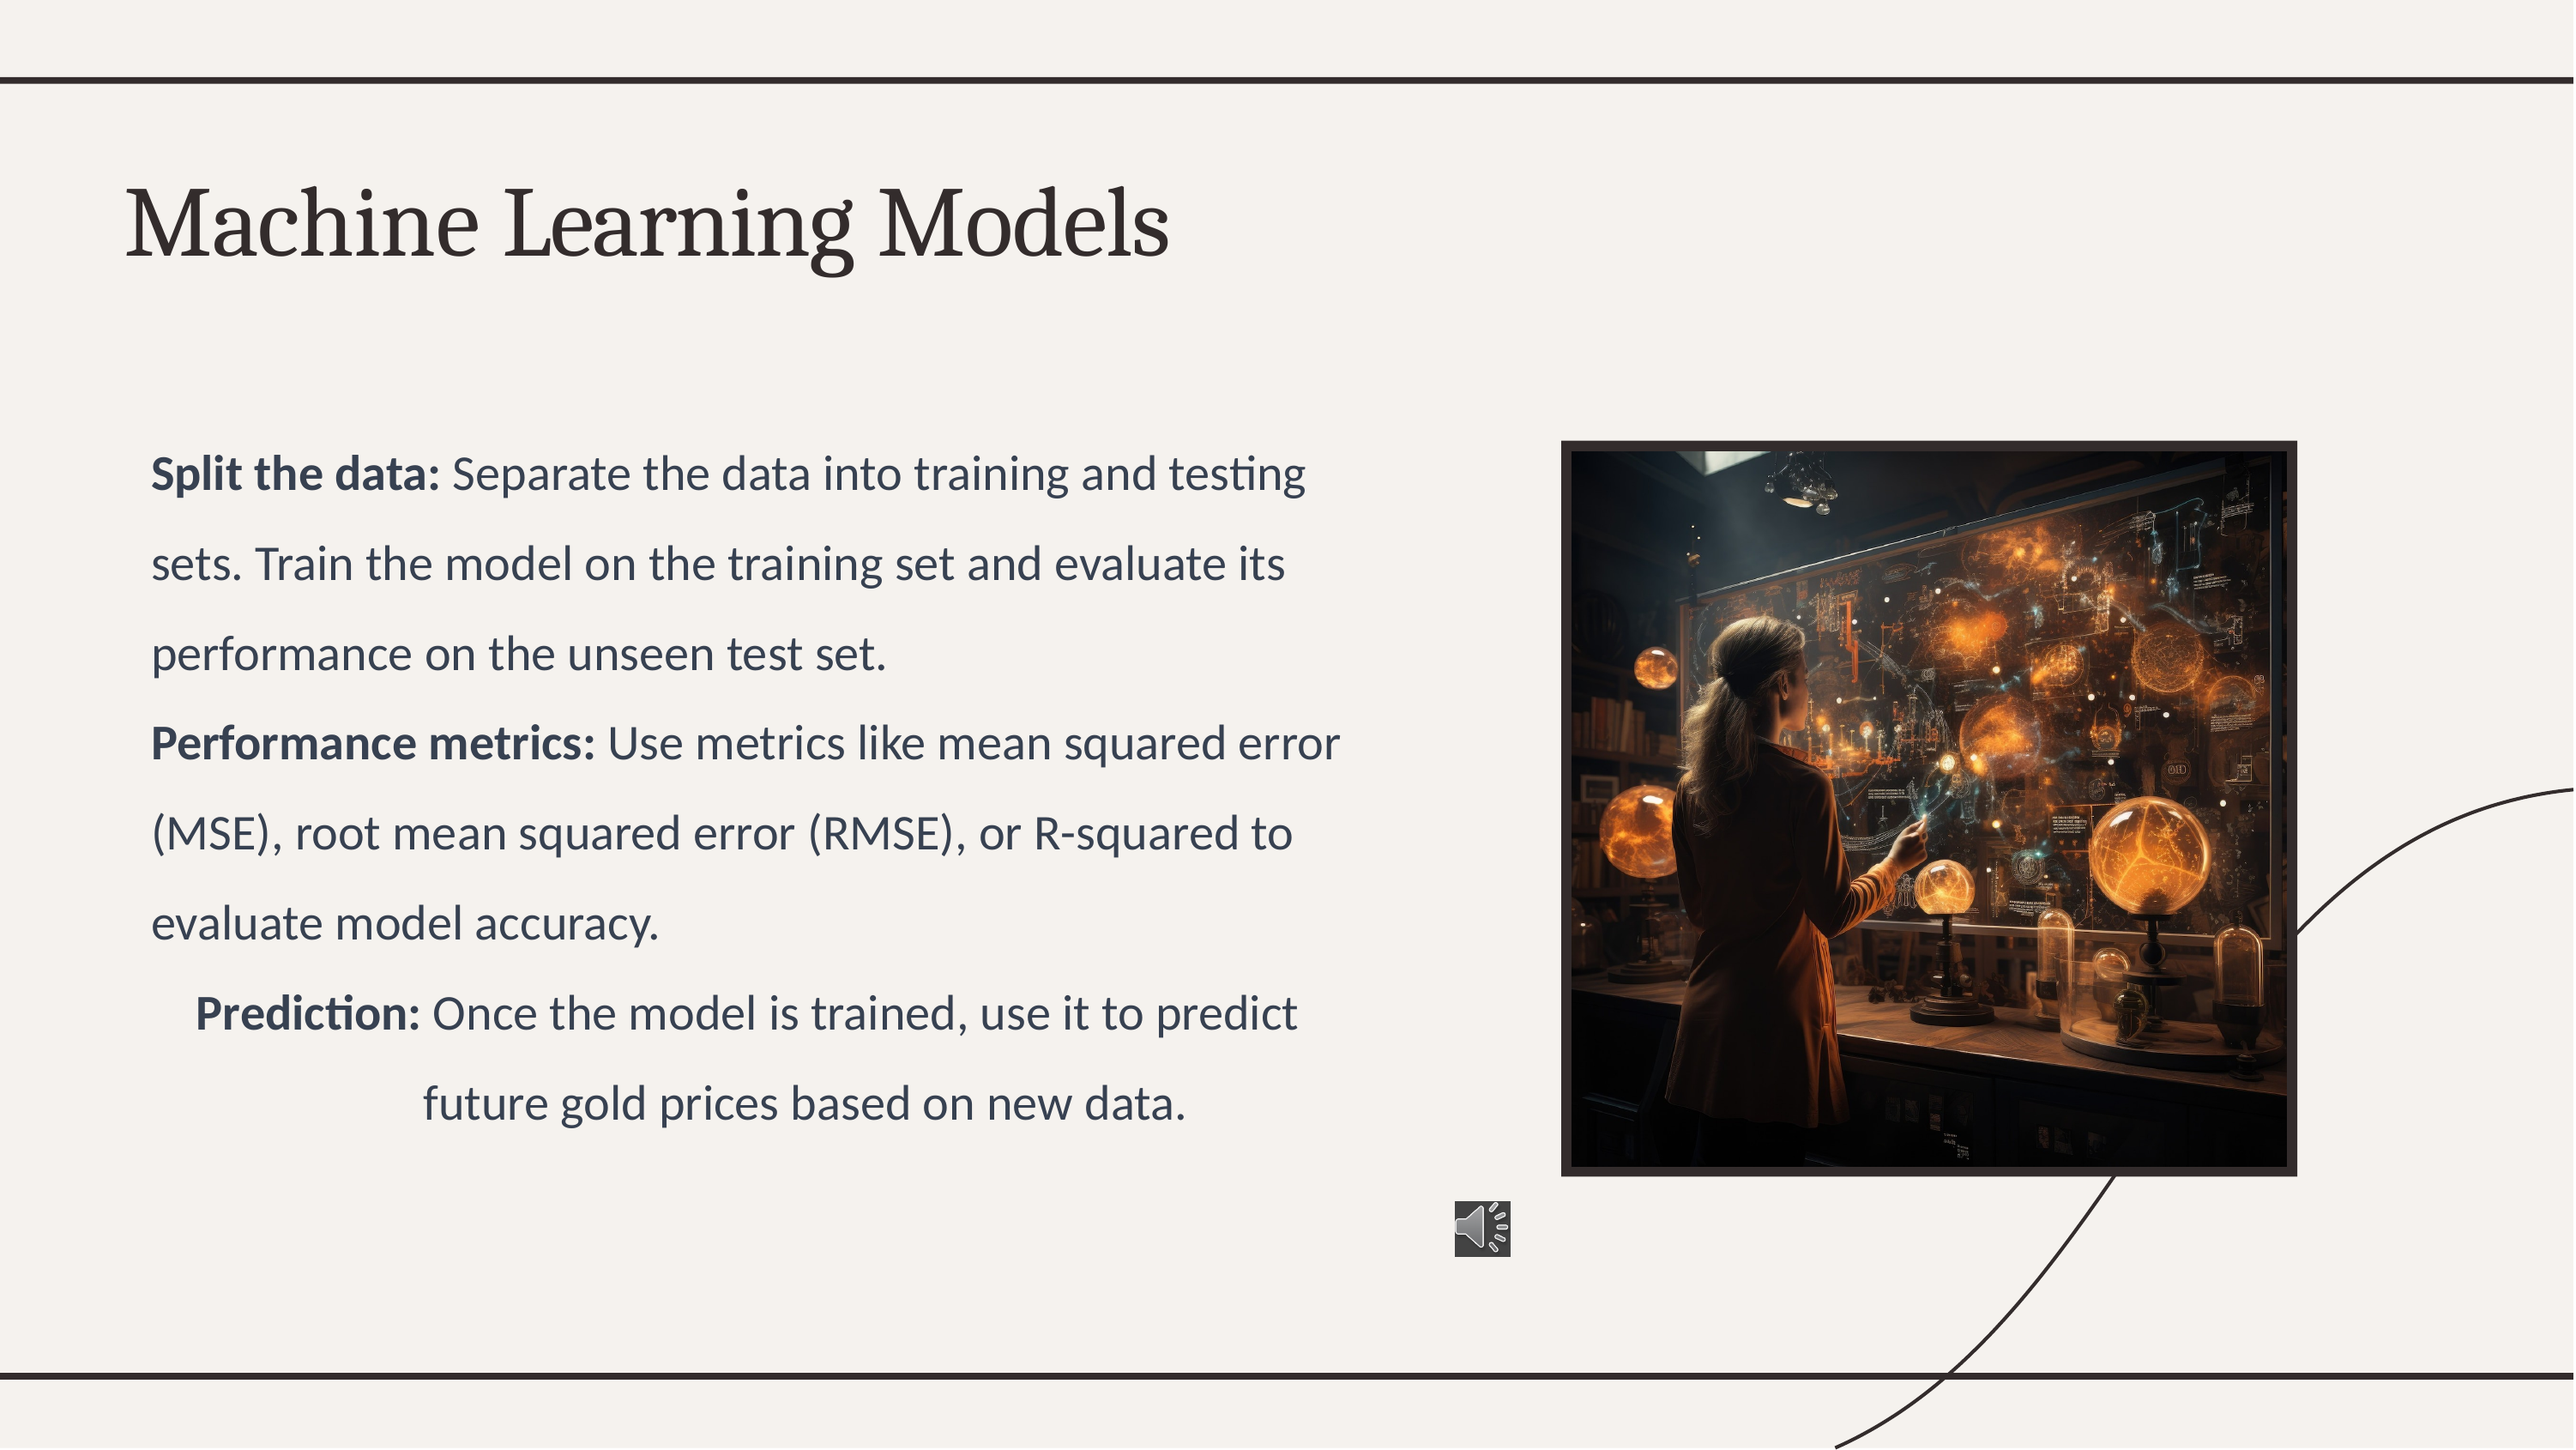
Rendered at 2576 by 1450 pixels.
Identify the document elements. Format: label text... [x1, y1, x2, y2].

text_box [0, 76, 2573, 84]
title Machine Learning Models [122, 153, 2404, 398]
text_box Split the data: Separate the data into training and testing sets. Train the model on the training set and evaluate its performance on the unseen test set. Performance metrics: Use metrics like mean squared error (MSE), root mean squared error (RMSE), or R-squared to evaluate model accuracy. Prediction: Once the model is trained, use it to predict future gold prices based on new data. [86, 347, 1363, 1193]
picture [1454, 1199, 1512, 1258]
text_box [0, 1373, 1556, 1380]
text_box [1560, 440, 2576, 1450]
